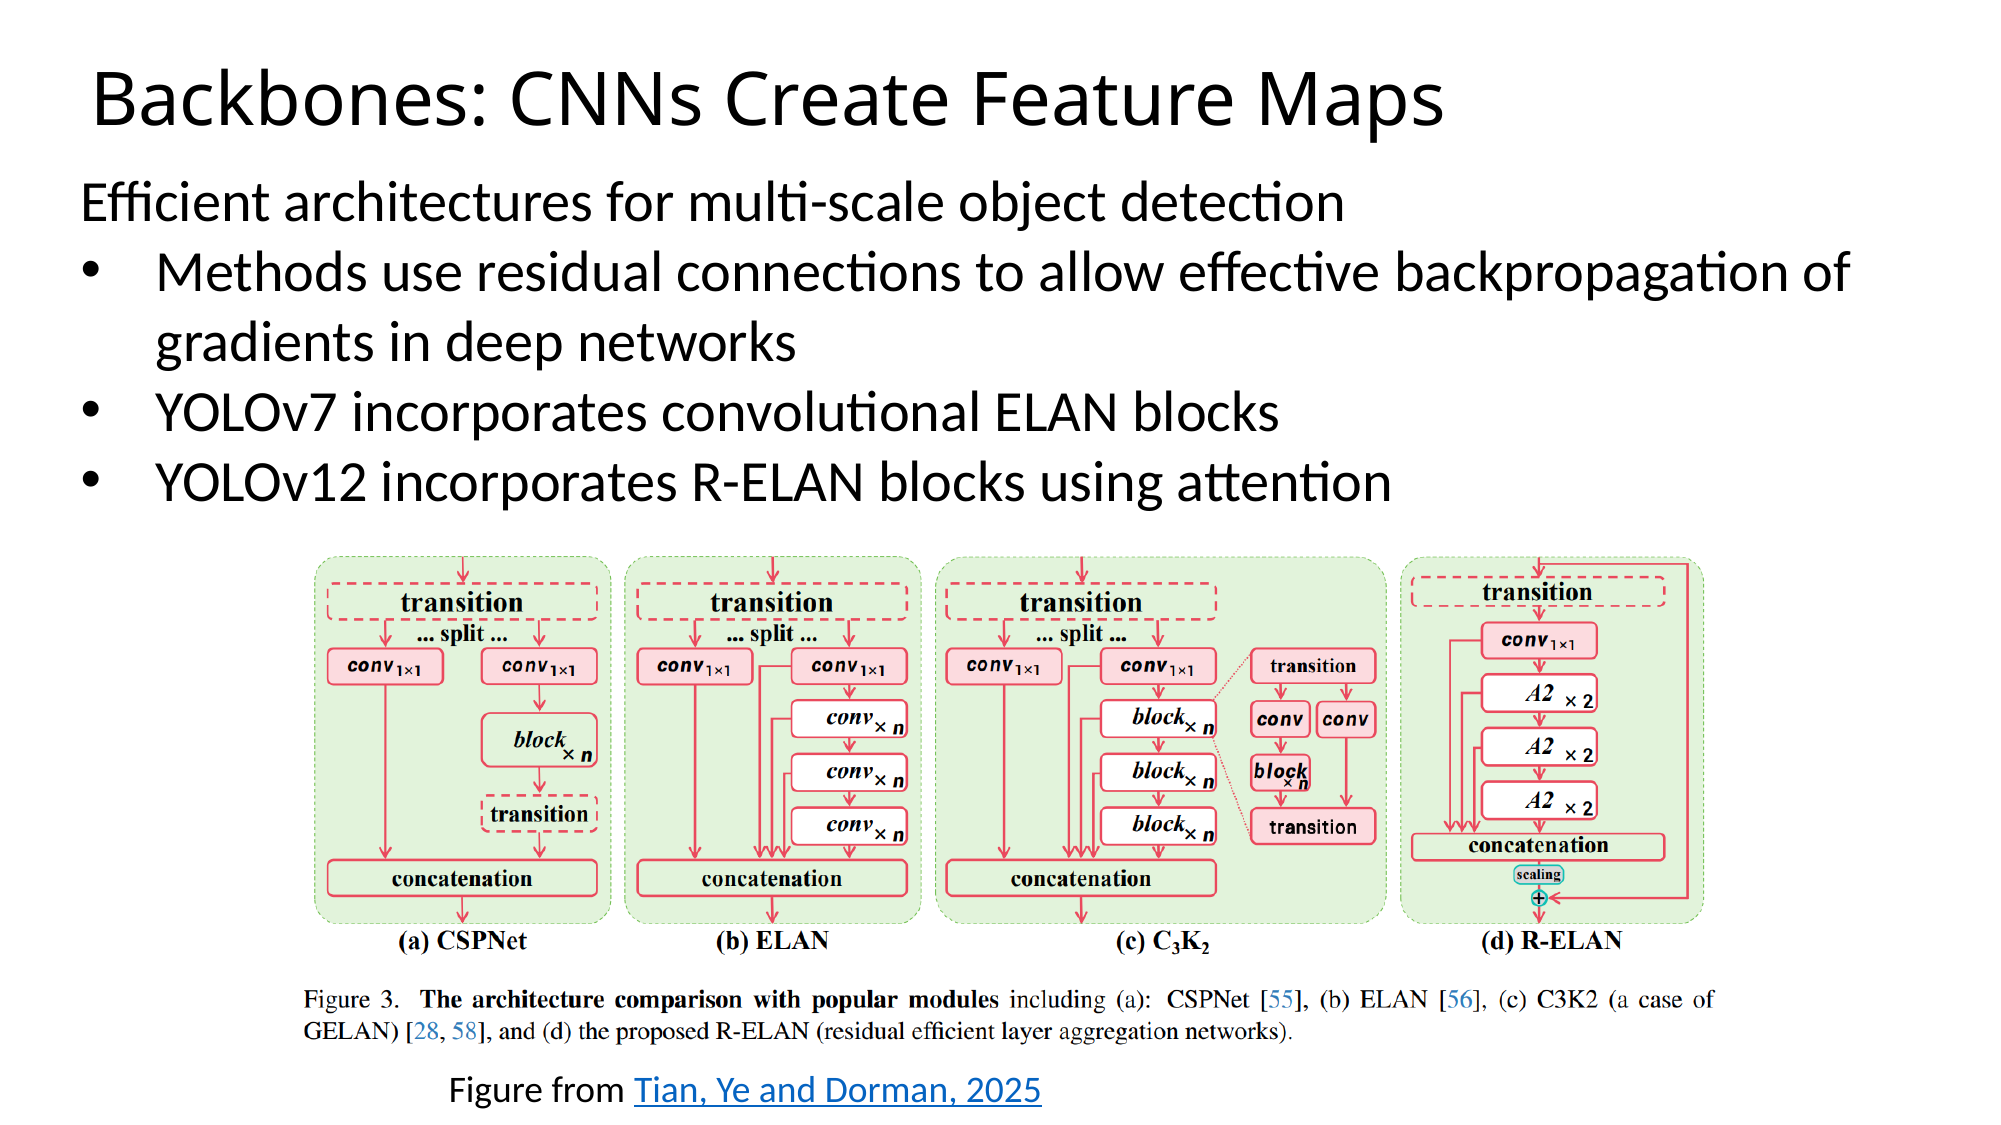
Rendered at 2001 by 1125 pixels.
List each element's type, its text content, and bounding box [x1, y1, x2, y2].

text_box Figure from Tian, Ye and Dorman, 2025 [434, 1057, 1750, 1118]
text_box Backbones: CNNs Create Feature Maps [75, 54, 1966, 150]
text_box Efficient architectures for multi-scale object detection Methods use residual connections to allow effective backpropagation of gradients in deep networks YOLOv7 incorporates convolutional ELAN blocks YOLOv12 incorporates R-ELAN blocks using attention [65, 156, 1880, 521]
picture [281, 552, 1719, 1050]
